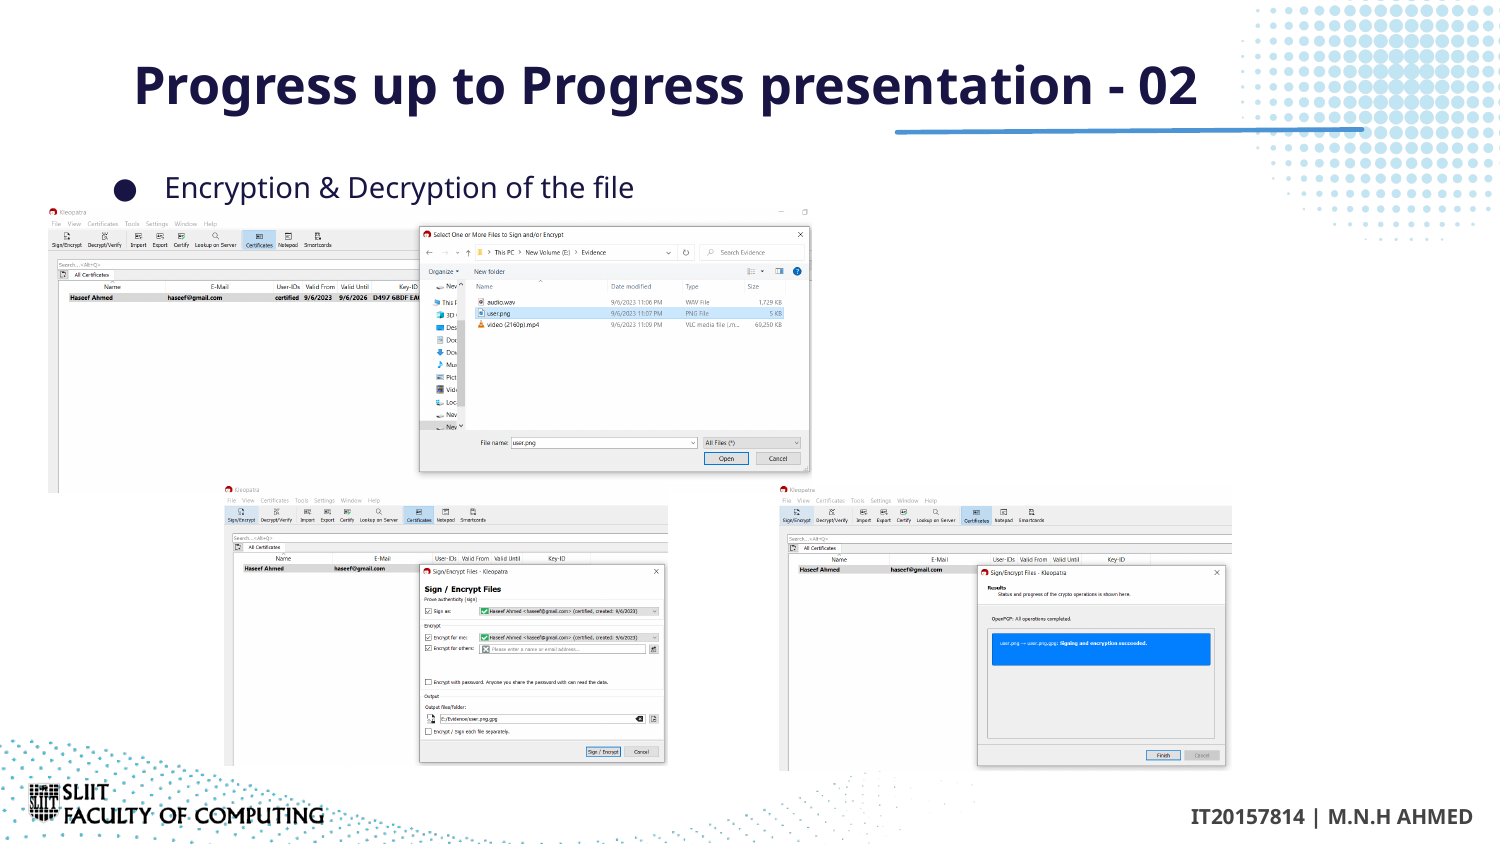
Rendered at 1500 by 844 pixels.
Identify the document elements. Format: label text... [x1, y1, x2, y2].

picture [0, 206, 1232, 844]
title Progress up to Progress presentation - 02 [118, 35, 1236, 130]
picture [1241, 0, 1500, 242]
text_box IT20157814 | M.N.H AHMED [1007, 790, 1500, 841]
text_box Encryption & Decryption of the file [74, 149, 1159, 220]
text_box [896, 129, 1363, 133]
